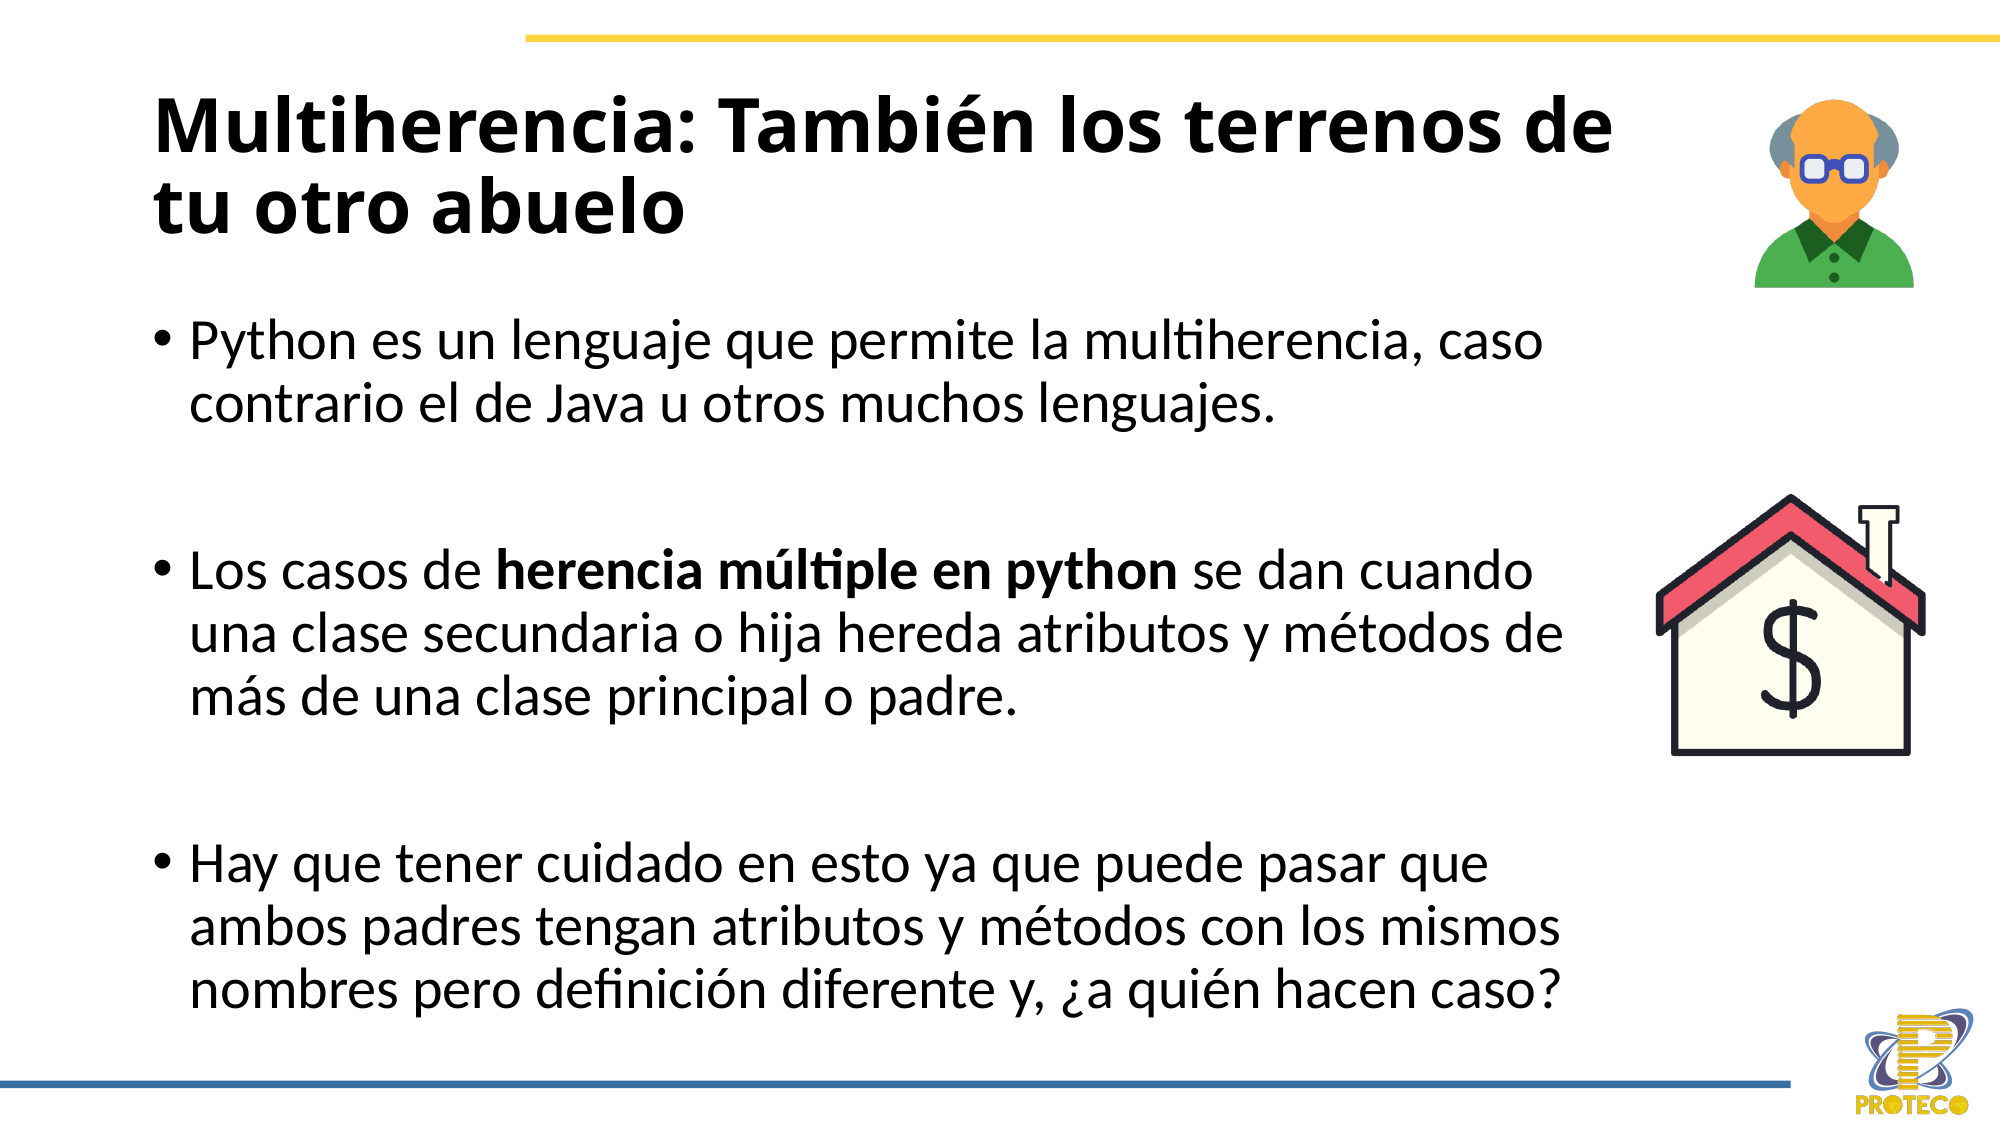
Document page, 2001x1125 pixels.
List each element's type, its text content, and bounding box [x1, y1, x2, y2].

picture [1834, 1003, 2000, 1125]
picture [1715, 65, 1953, 302]
picture [1603, 441, 1978, 816]
text_box [0, 1080, 1792, 1089]
list Python es un lenguaje que permite la multiherencia, caso contrario el de Java u otros muchos lenguajes. Los casos de herencia múltiple en python se dan cuando una clase secundaria o hija hereda atributos y métodos de más de una clase principal o padre. Hay que tener cuidado en esto ya que puede pasar que ambos padres tengan atributos y métodos con los mismos nombres pero definición diferente y, ¿a quién hacen caso? [137, 301, 1582, 1043]
text_box [524, 34, 2000, 43]
title Multiherencia: También los terrenos de tu otro abuelo [137, 59, 1705, 278]
